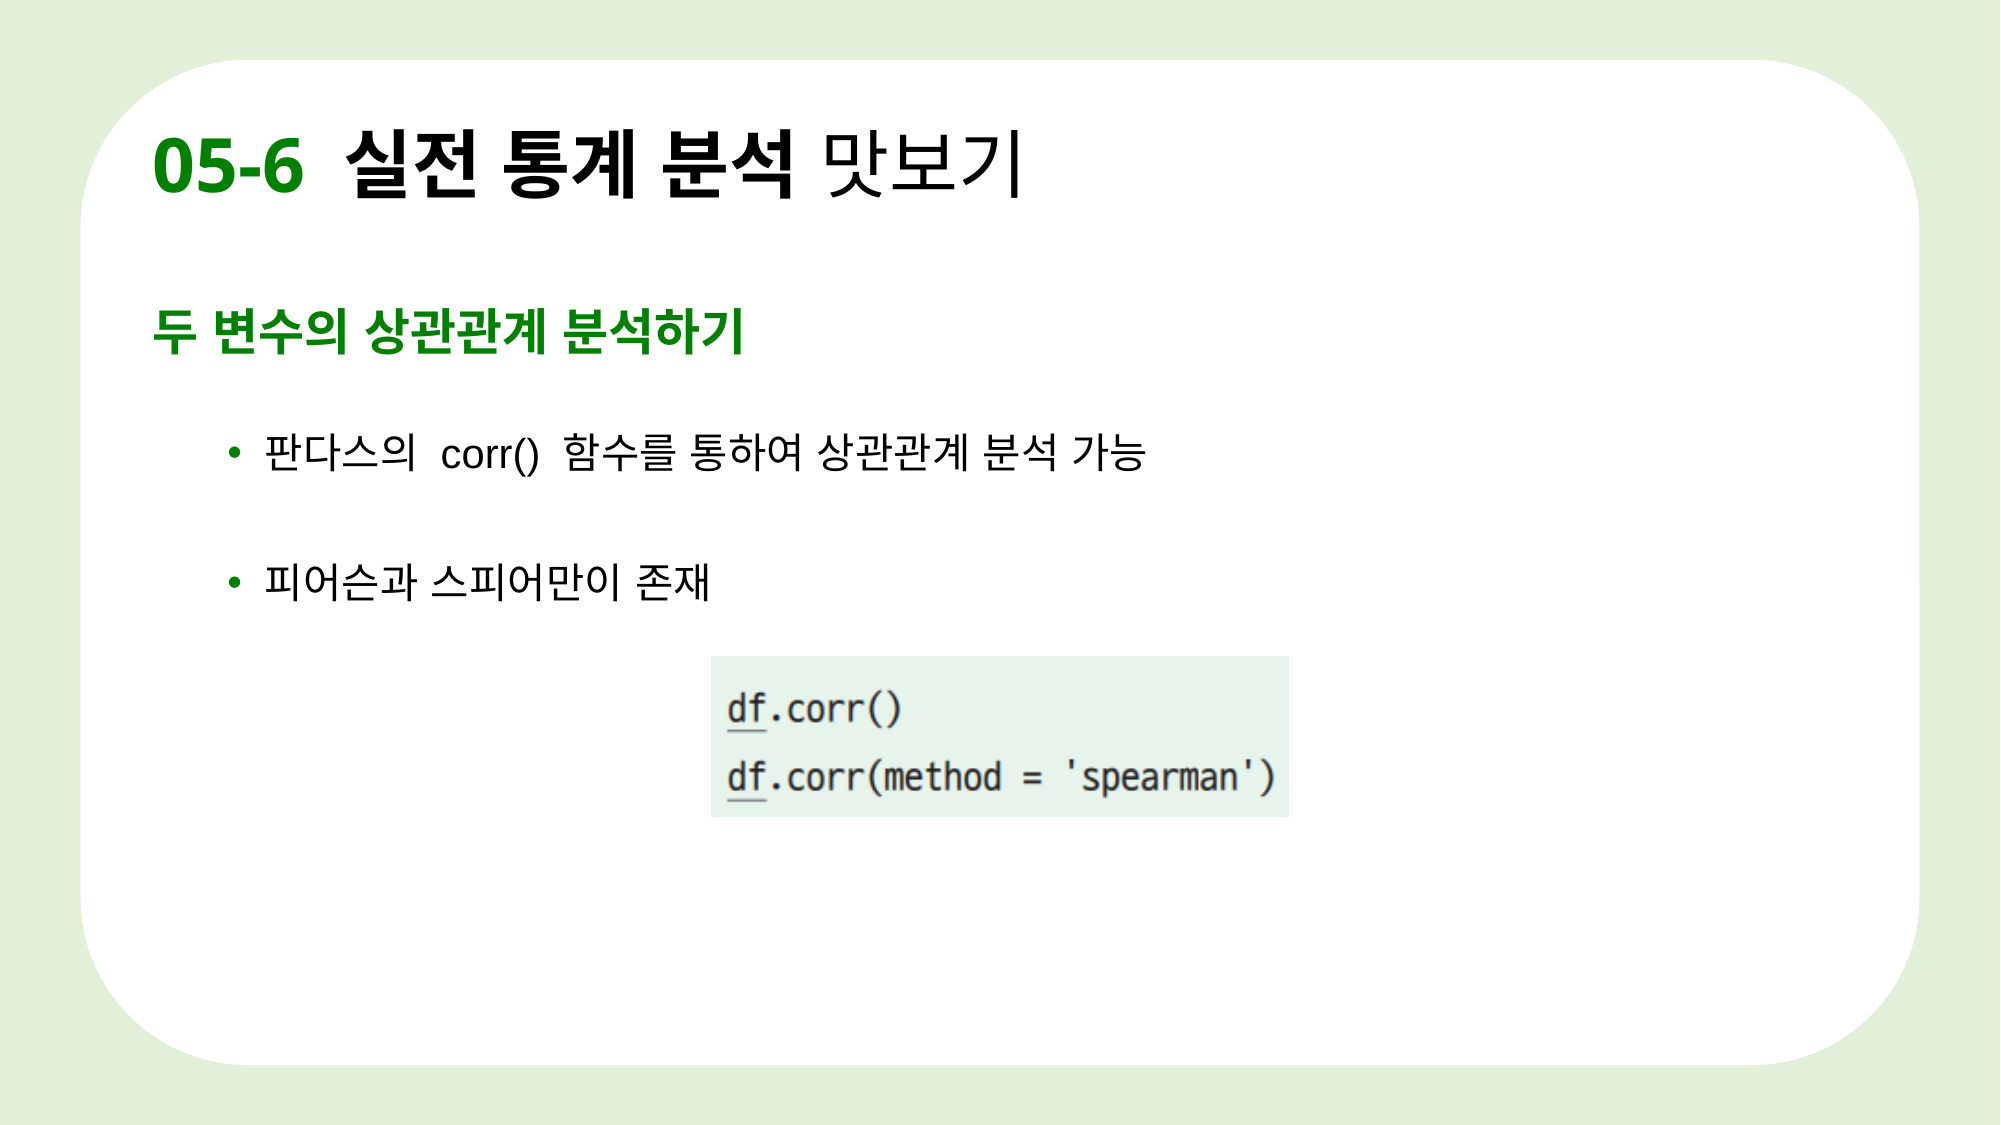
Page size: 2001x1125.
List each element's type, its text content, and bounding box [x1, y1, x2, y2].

list 두 변수의 상관관계 분석하기 판다스의 corr() 함수를 통하여 상관관계 분석 가능 피어슨과 스피어만이 존재 [137, 299, 1863, 1014]
picture [711, 656, 1289, 817]
title 05-6 실전 통계 분석 맛보기 [137, 59, 1863, 278]
